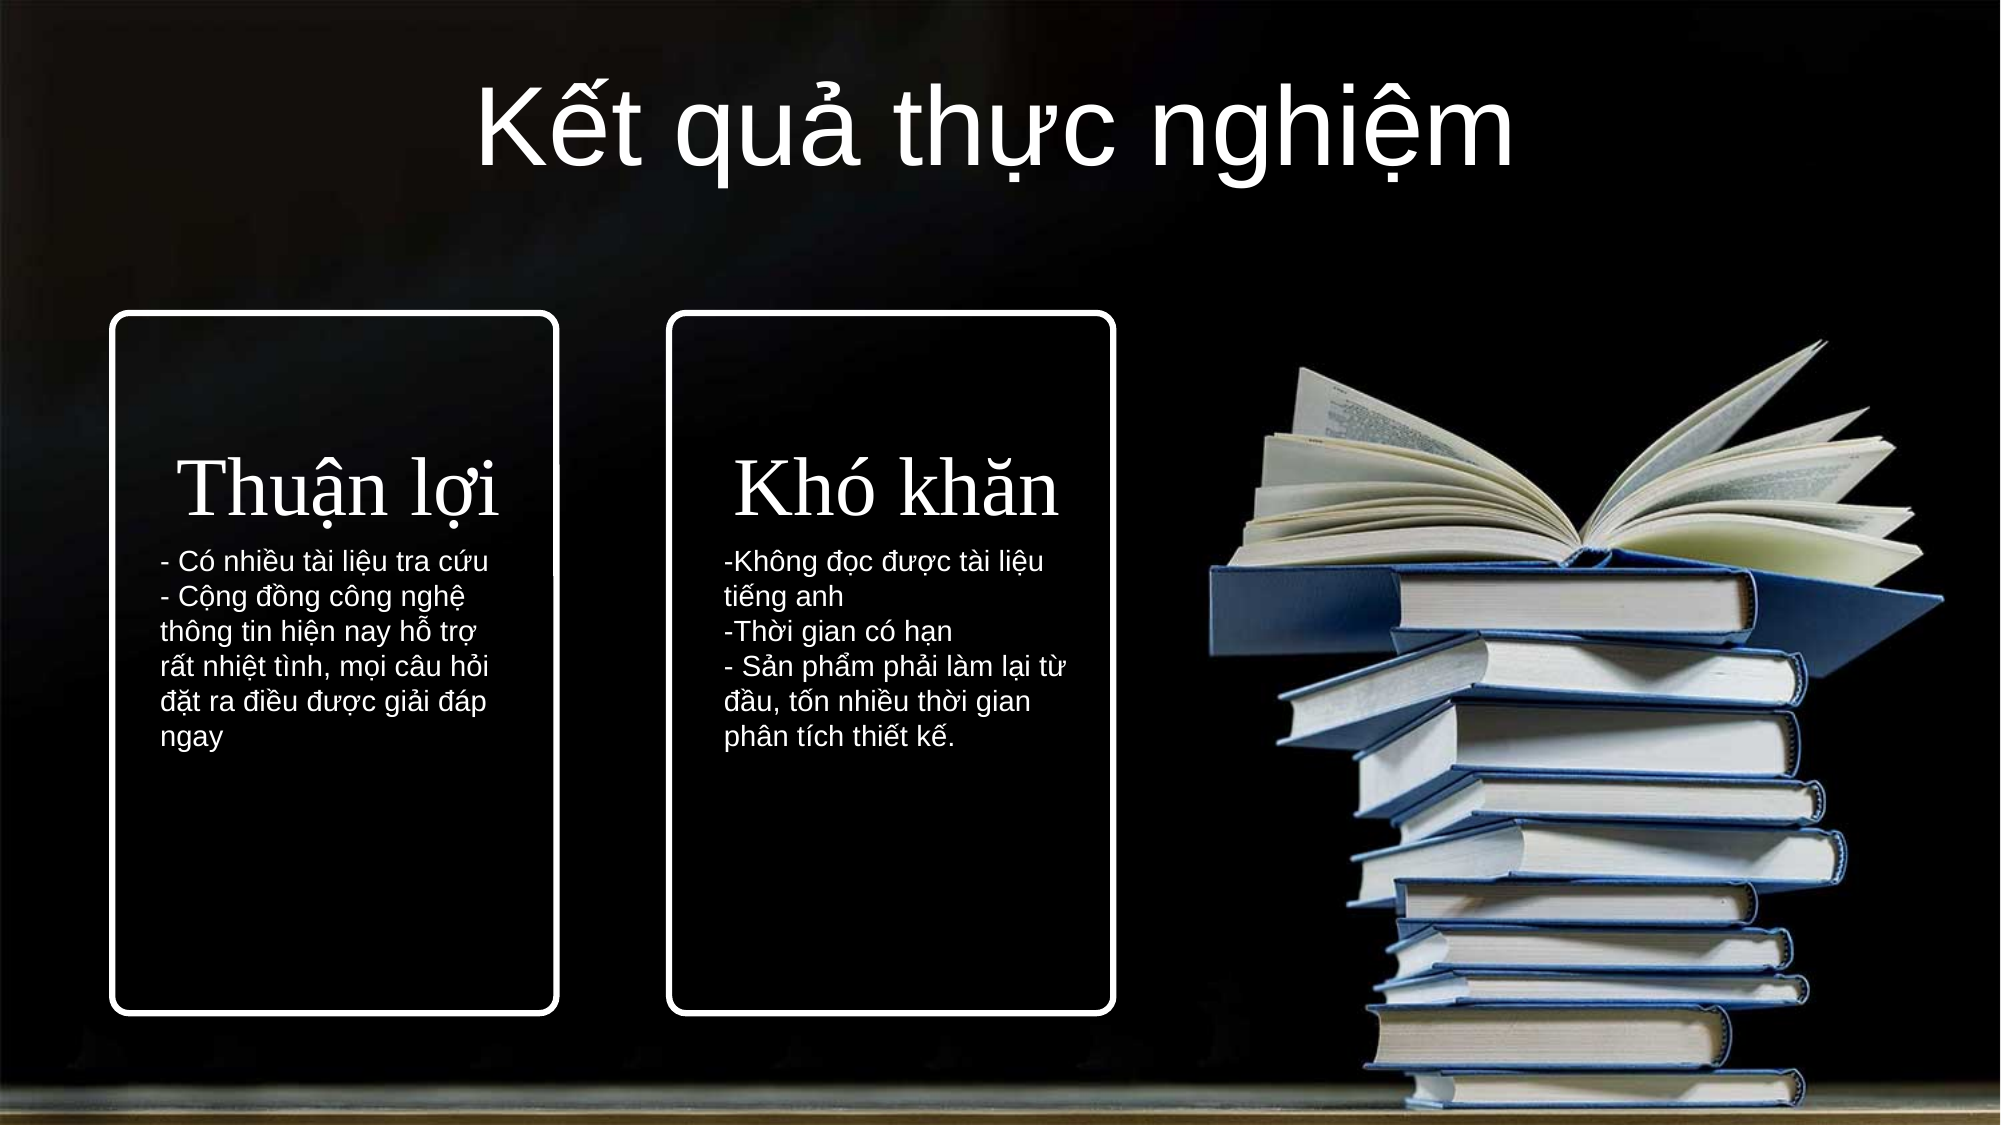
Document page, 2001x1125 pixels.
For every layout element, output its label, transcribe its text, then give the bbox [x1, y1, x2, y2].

text_box Kết quả thực nghiệm [458, 45, 1594, 196]
text_box - Có nhiều tài liệu tra cứu - Cộng đồng công nghệ thông tin hiện nay hỗ trợ rất nhiệt tình, mọi câu hỏi đặt ra điều được giải đáp ngay [145, 534, 524, 760]
picture [0, 0, 2001, 1125]
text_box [709, 375, 1086, 737]
text_box [668, 311, 1115, 1015]
text_box [111, 311, 558, 1015]
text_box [160, 375, 518, 512]
